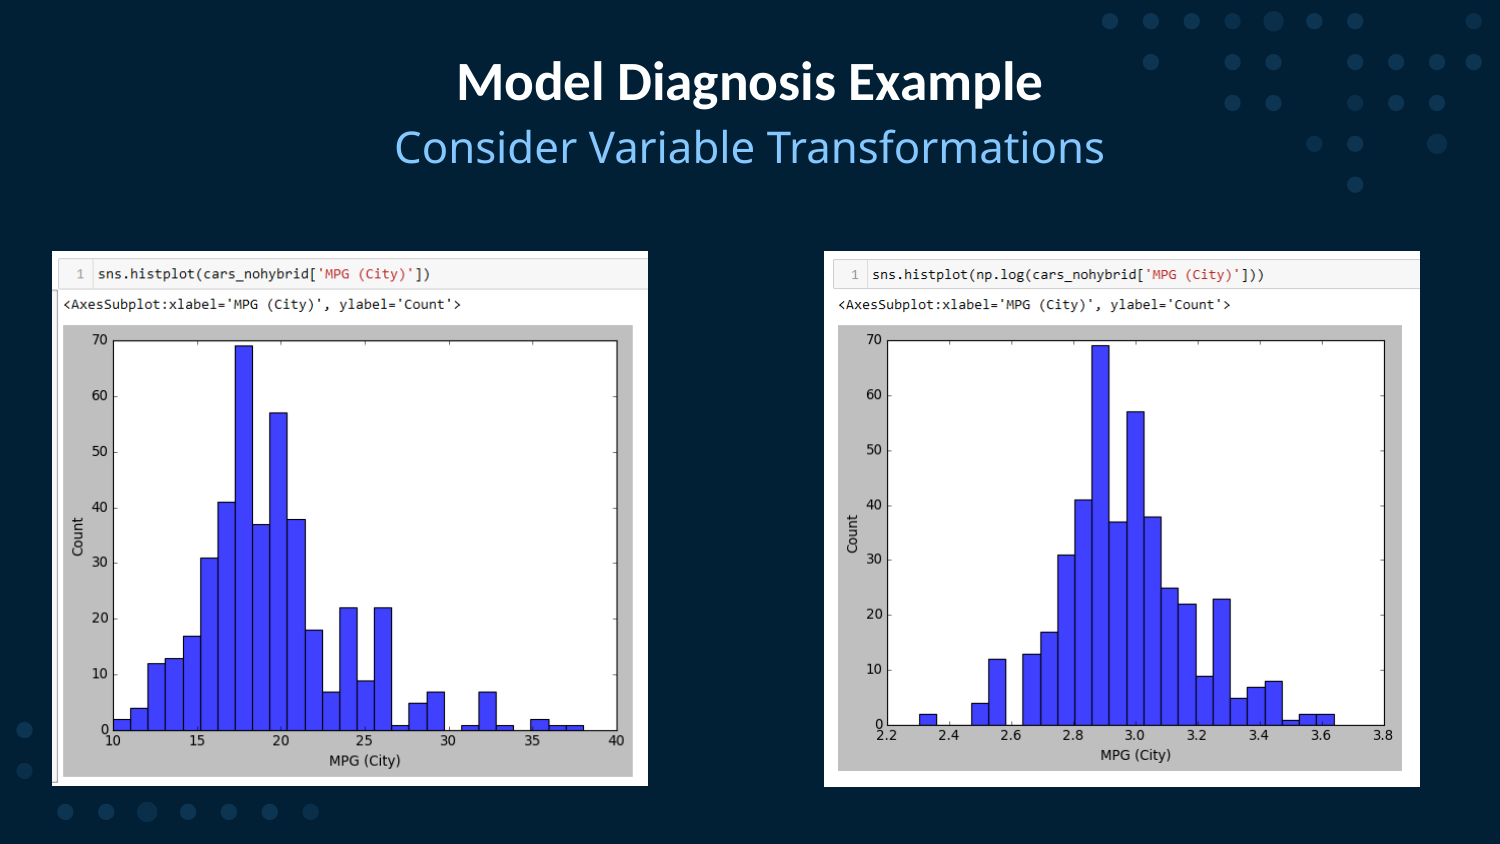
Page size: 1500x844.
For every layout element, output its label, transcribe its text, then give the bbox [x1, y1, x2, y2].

picture [824, 251, 1420, 787]
list Consider Variable Transformations [103, 120, 1397, 196]
picture [52, 251, 648, 786]
title Model Diagnosis Example [103, 44, 1397, 120]
